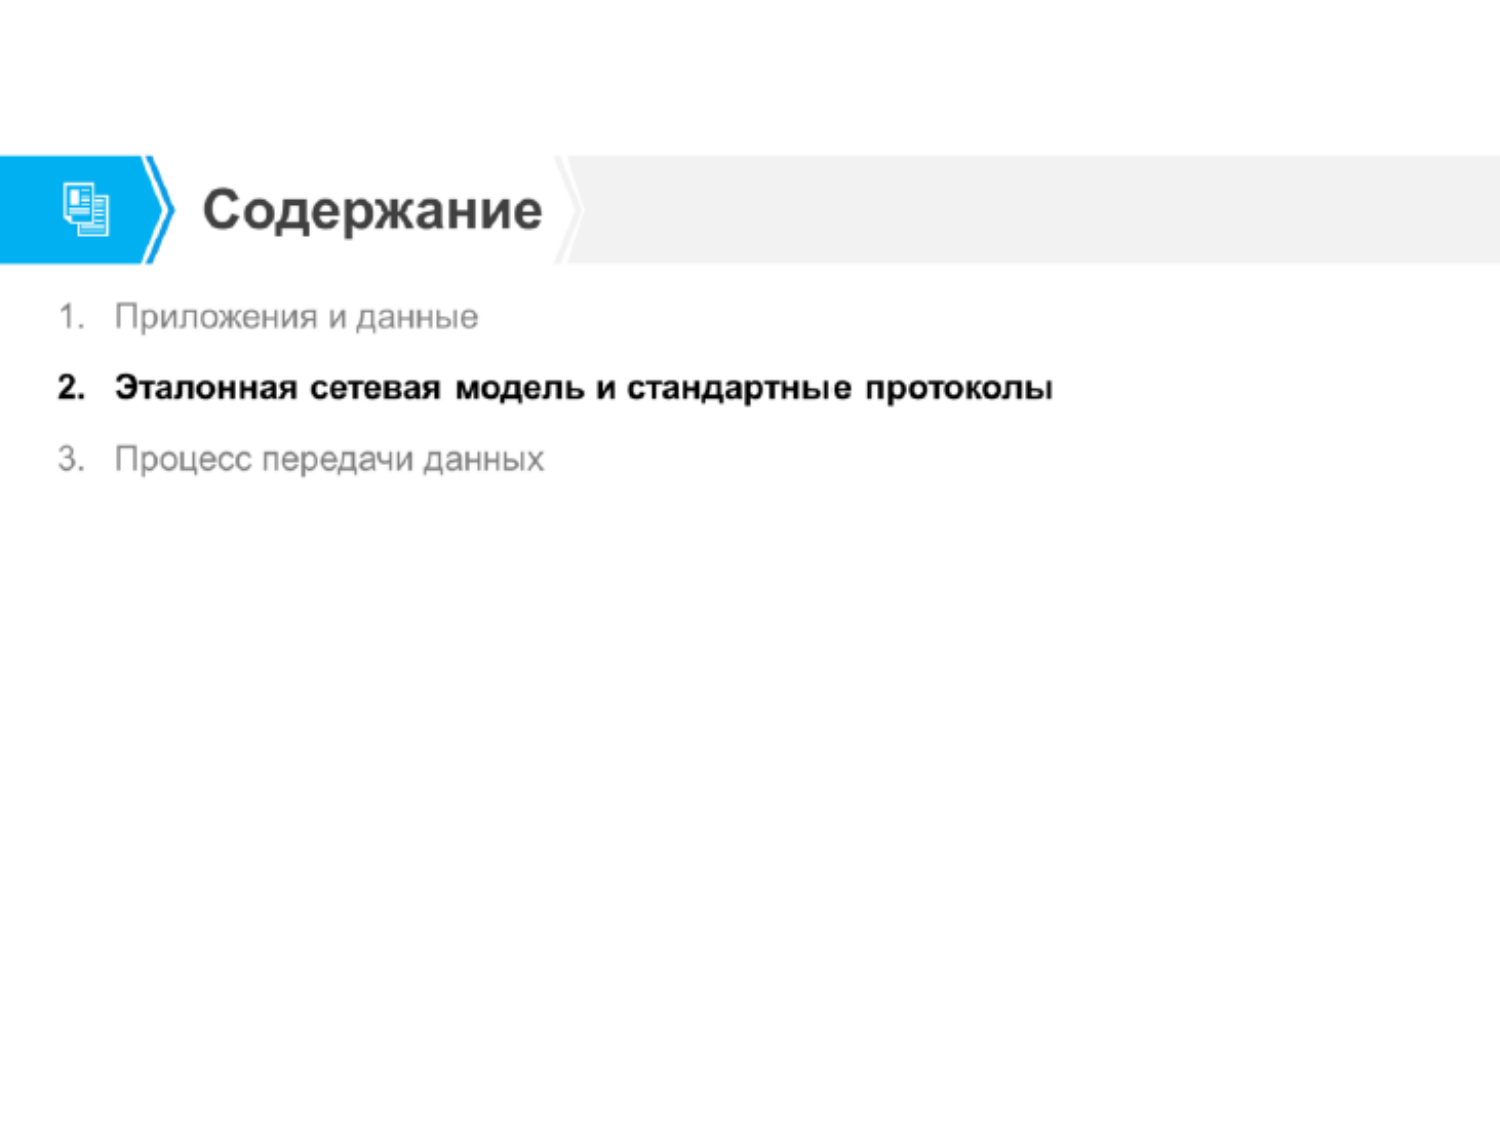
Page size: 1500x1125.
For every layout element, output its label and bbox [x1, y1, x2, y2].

list [0, 128, 1500, 921]
